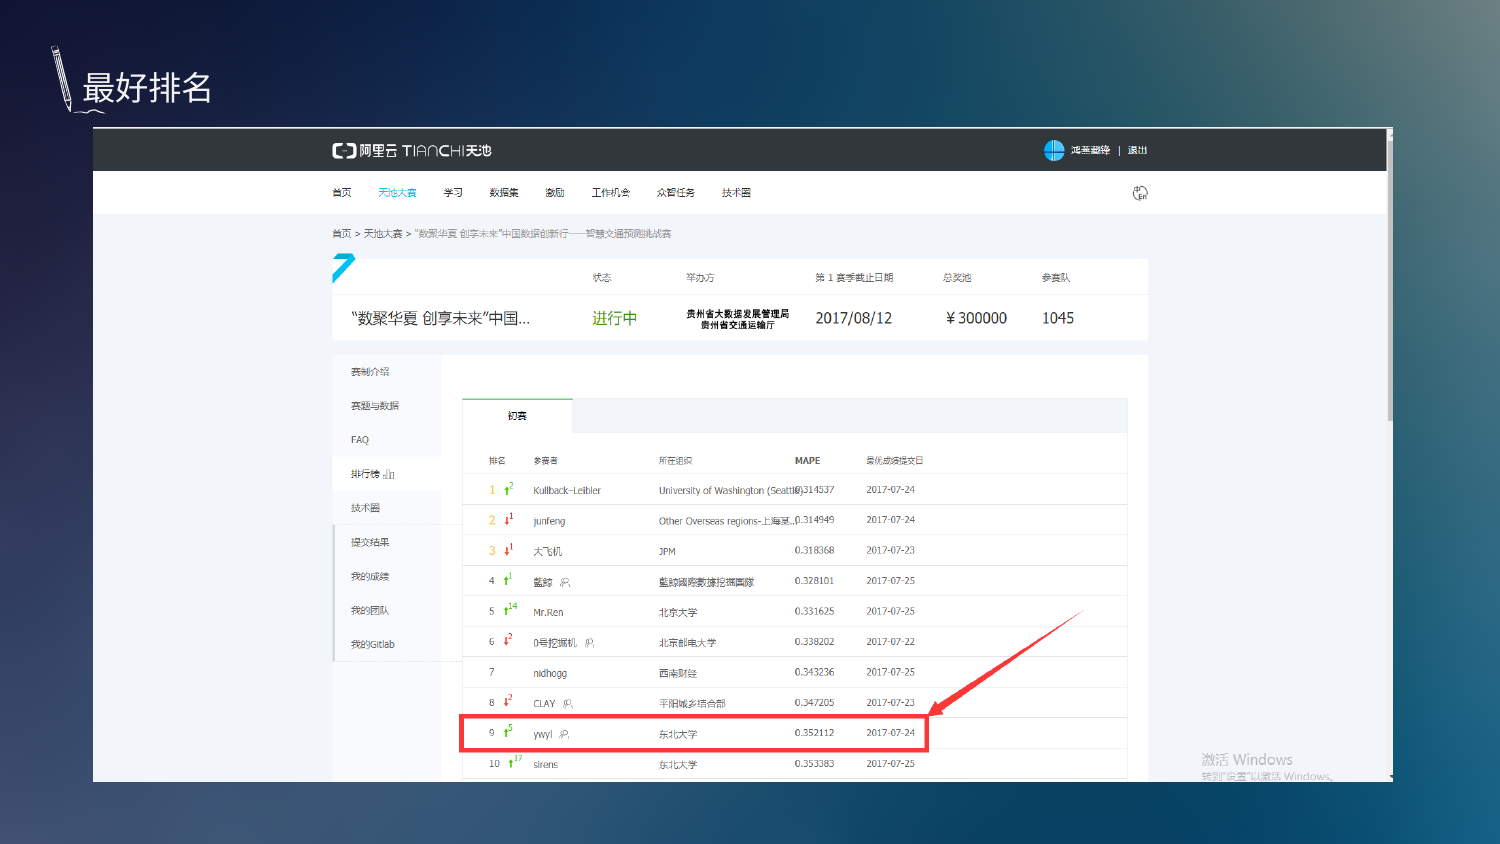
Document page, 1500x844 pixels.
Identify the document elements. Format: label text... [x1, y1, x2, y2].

picture [0, 0, 1500, 844]
text_box 最好排名 [67, 59, 357, 115]
